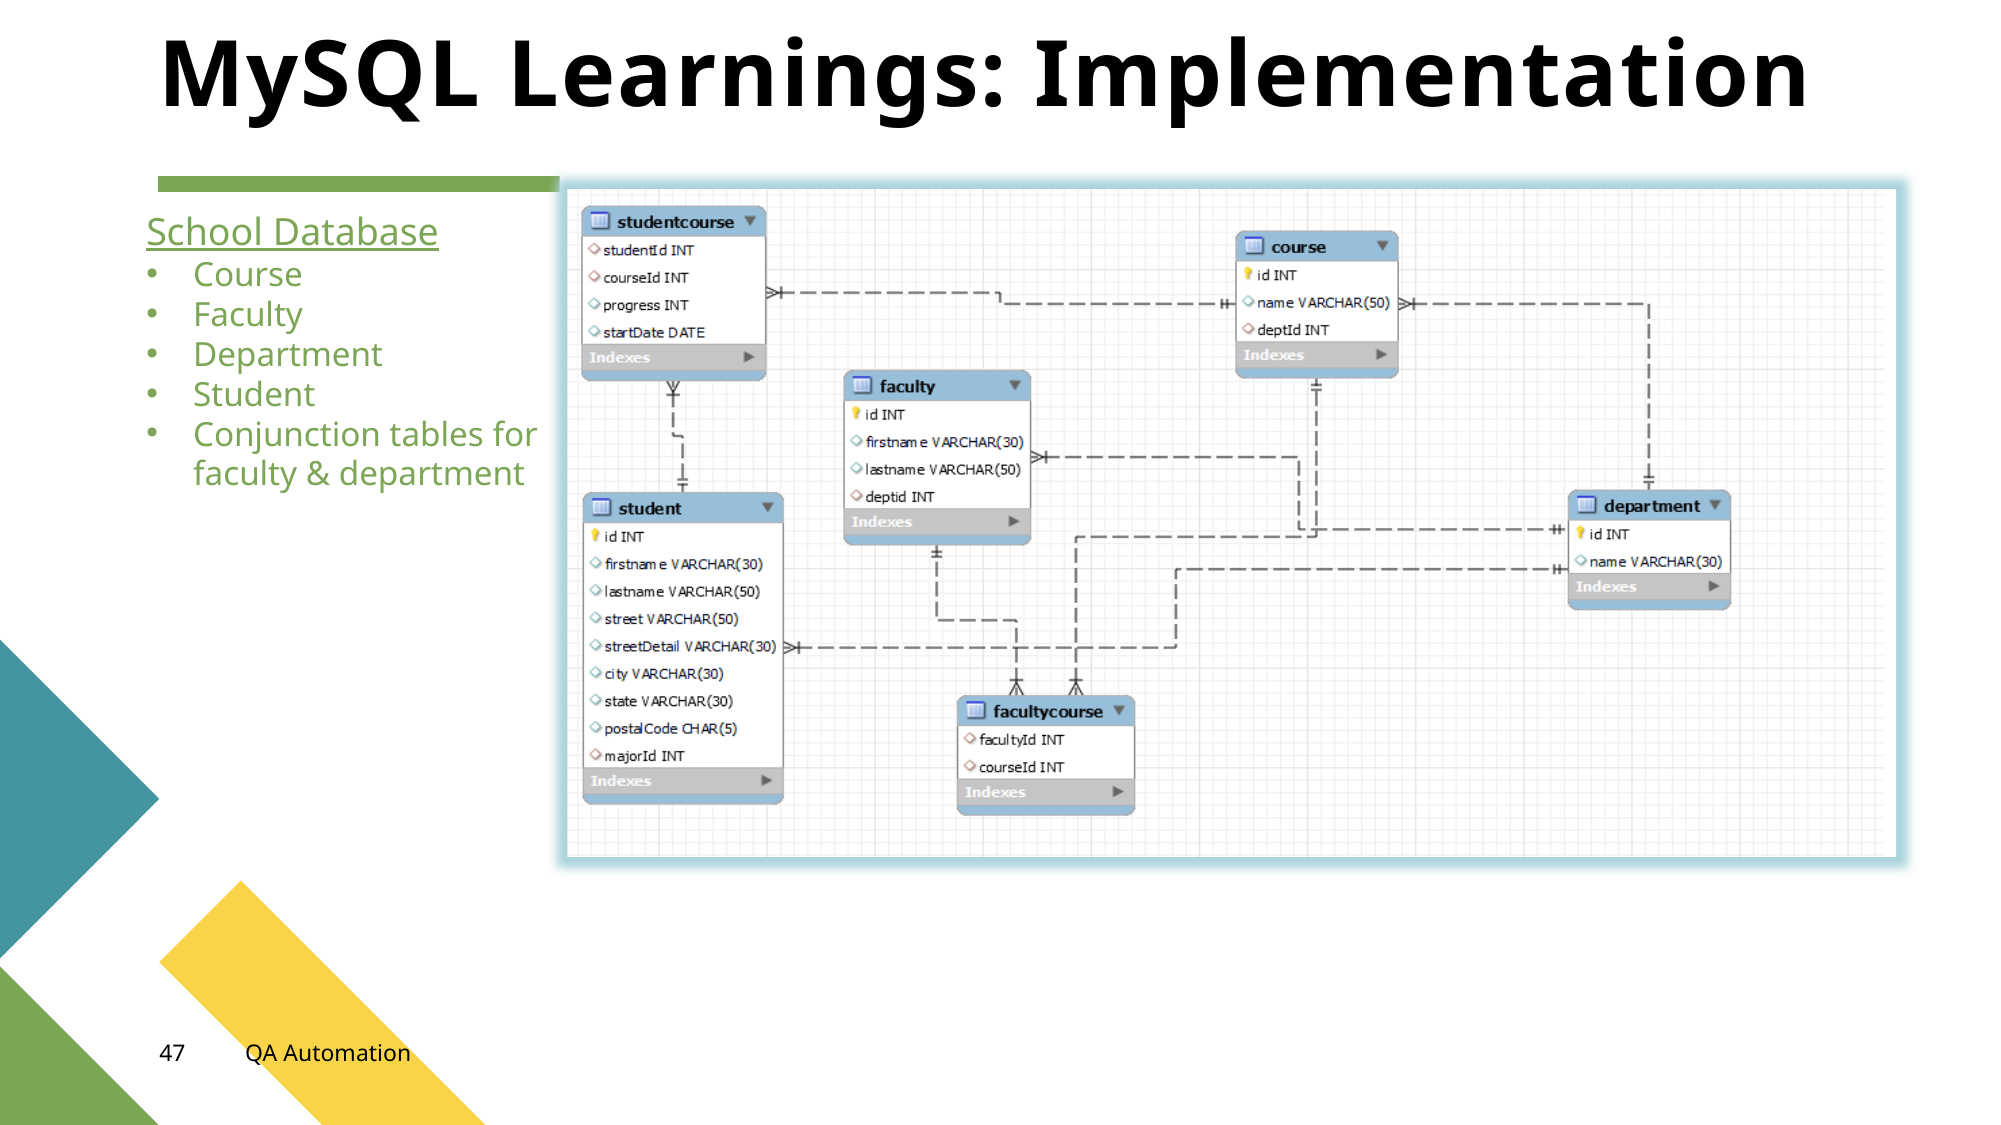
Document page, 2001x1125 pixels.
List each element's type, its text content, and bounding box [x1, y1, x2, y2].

slide_number 47 [159, 1038, 245, 1080]
picture [567, 189, 1897, 857]
text_box School Database Course Faculty Department Student Conjunction tables for faculty & department [131, 200, 551, 680]
title MySQL Learnings: Implementation [158, 0, 1826, 126]
footer QA Automation [245, 1038, 491, 1080]
